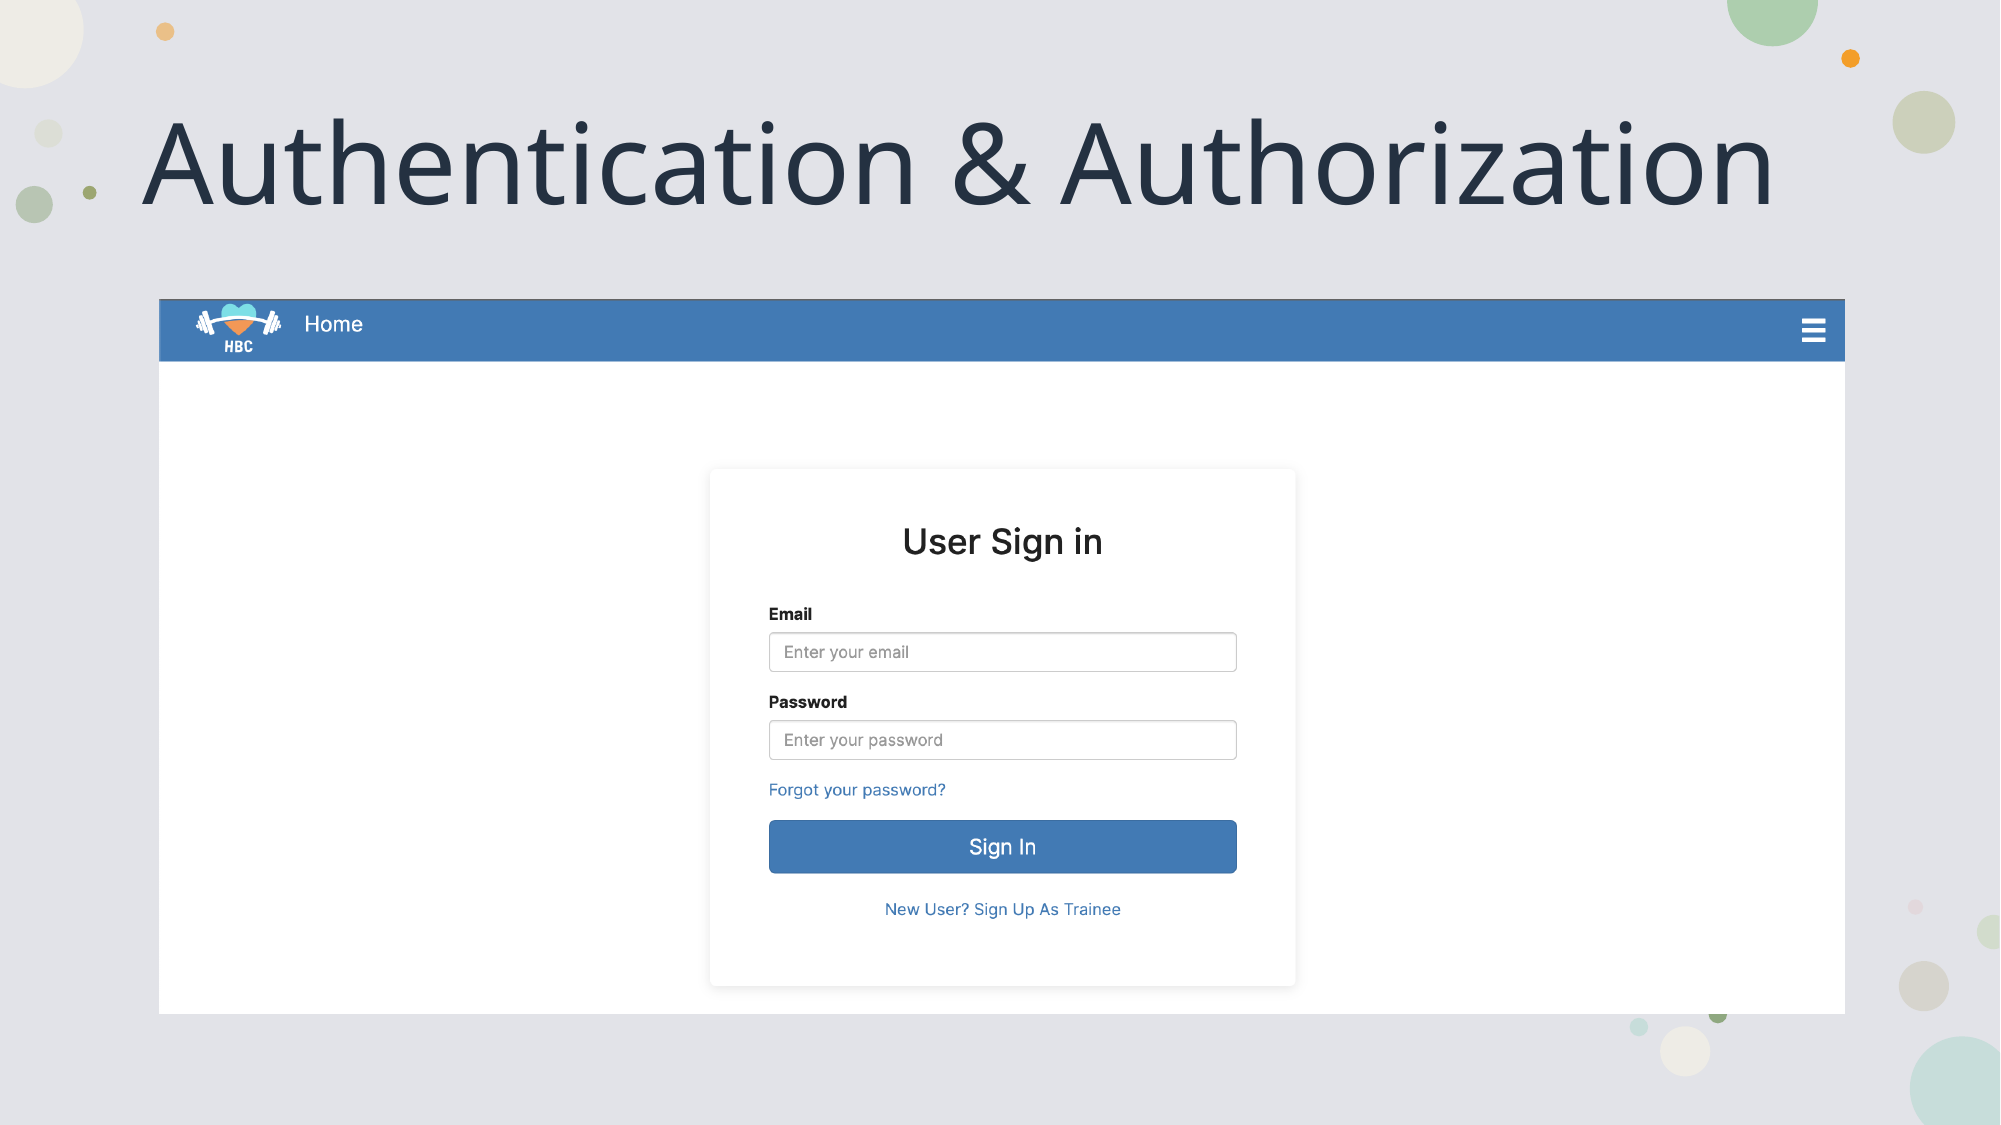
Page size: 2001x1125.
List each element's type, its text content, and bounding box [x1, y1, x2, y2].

title Authentication & Authorization [127, 59, 1877, 278]
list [159, 299, 1845, 1014]
